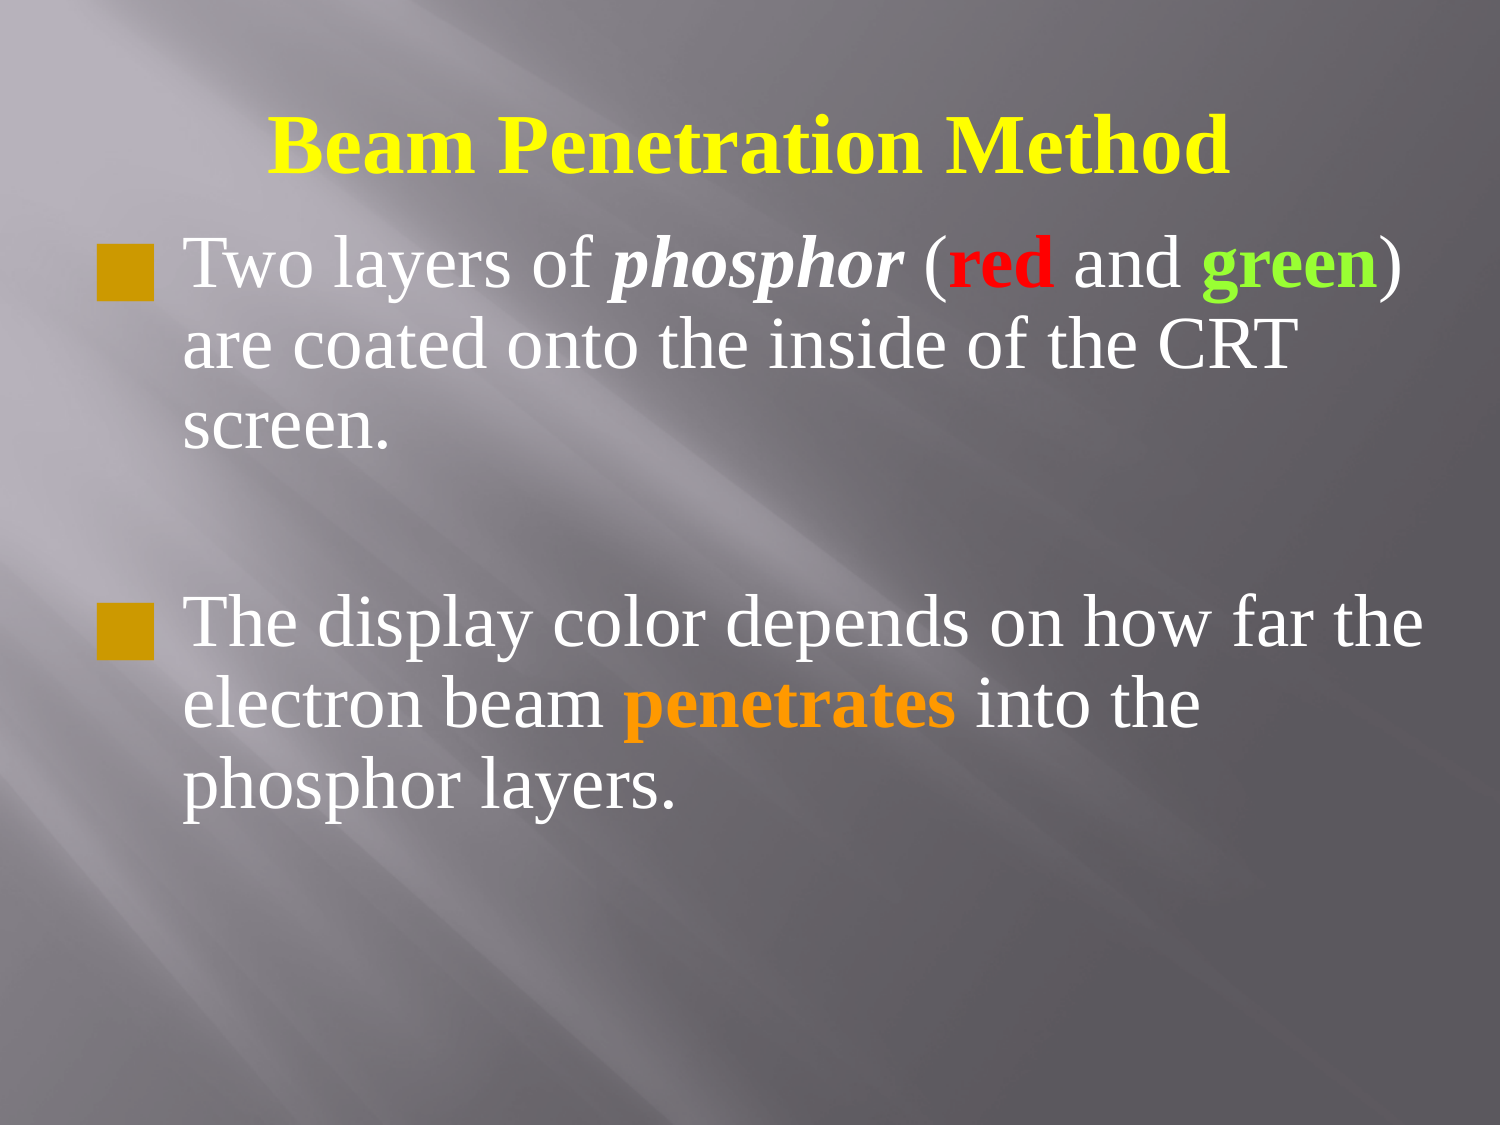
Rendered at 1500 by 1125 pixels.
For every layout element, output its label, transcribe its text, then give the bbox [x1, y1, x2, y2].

picture [0, 0, 1500, 1125]
title Beam Penetration Method [75, 45, 1425, 214]
list Two layers of phosphor (red and green) are coated onto the inside of the CRT screen. The display color depends on how far the electron beam penetrates into the phosphor layers. [75, 214, 1447, 1048]
